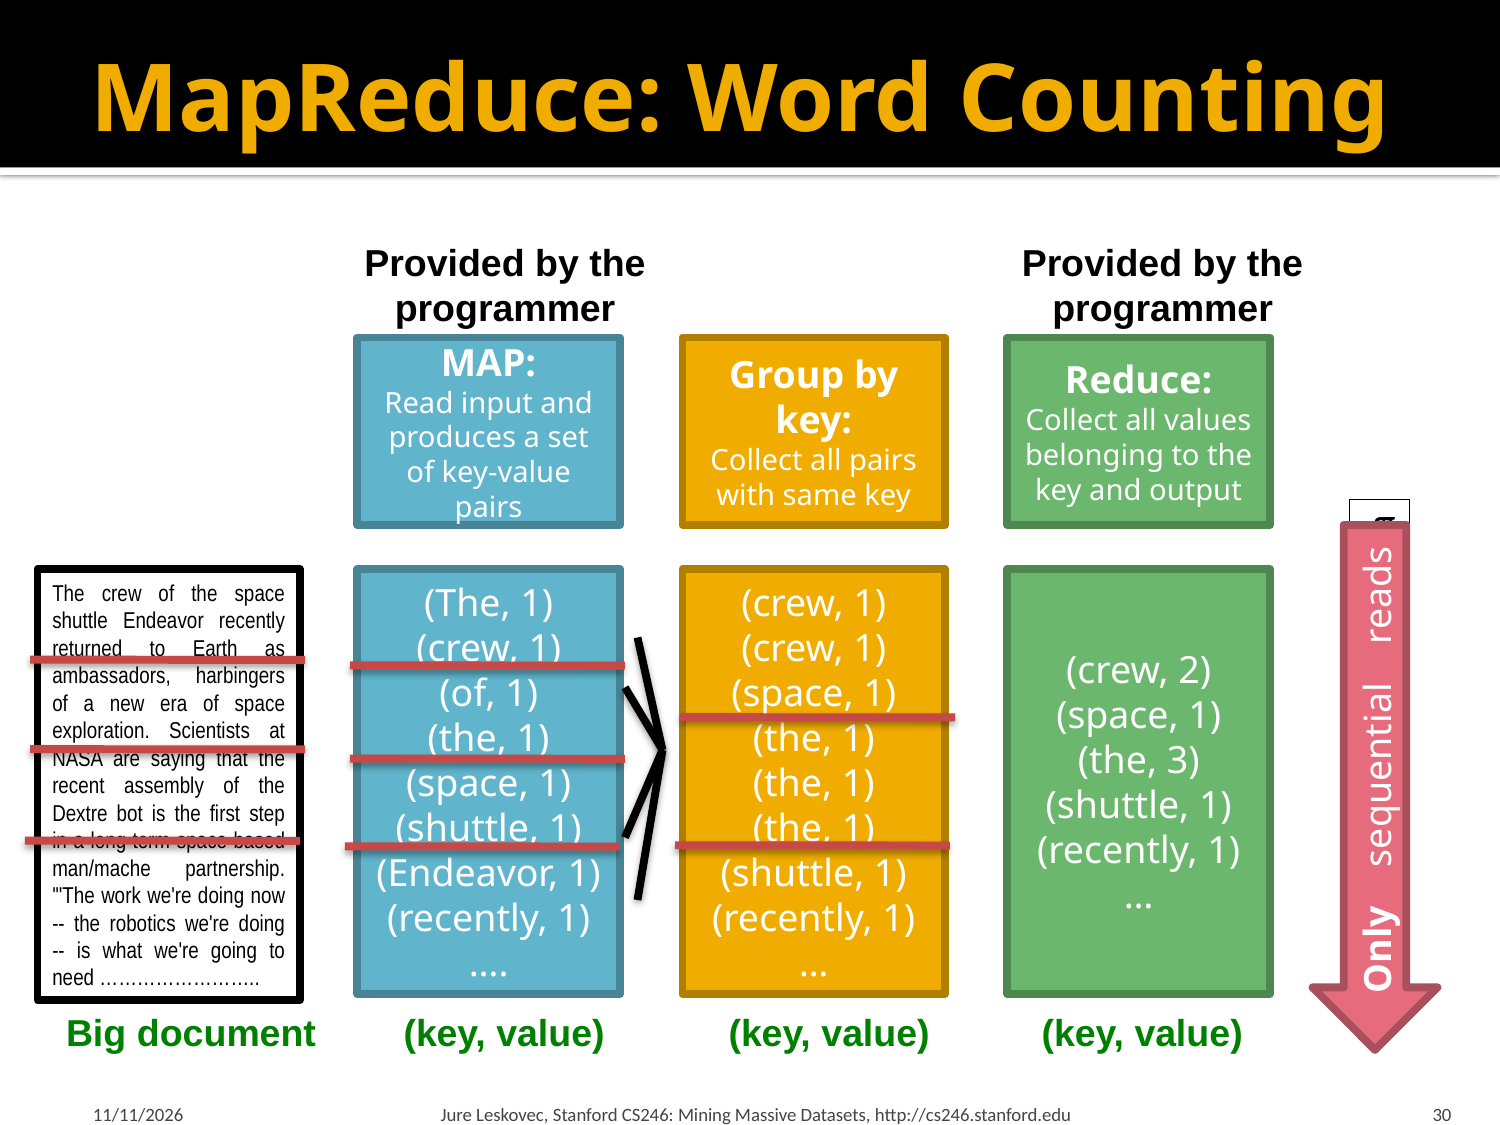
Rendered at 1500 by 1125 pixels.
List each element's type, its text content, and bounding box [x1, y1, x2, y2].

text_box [674, 717, 956, 846]
text_box Group by key: Collect all pairs with same key [679, 334, 949, 529]
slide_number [75, 1080, 425, 1125]
text_box (crew, 1) (crew, 1) (space, 1) (the, 1) (the, 1) (the, 1) (shuttle, 1) (recently, 1) … [679, 858, 949, 998]
text_box The crew of the space shuttle Endeavor recently returned to Earth as ambassadors, harbingers of a new era of space exploration. Scientists at NASA are saying that the recent assembly of the Dextre bot is the first step in a long-term space-based man/mache partnership. '"The work we're doing now -- the robotics we're doing -- is what we're going to need …………………….. [34, 565, 304, 655]
title MapReduce: Word Counting [75, 12, 1425, 175]
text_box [1312, 524, 1438, 1050]
text_box (The, 1) (crew, 1) (of, 1) (the, 1) (space, 1) (shuttle, 1) (Endeavor, 1) (recently, 1) …. [353, 565, 624, 661]
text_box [344, 665, 619, 847]
footer Jure Leskovec, Stanford CS246: Mining Massive Datasets, http://cs246.stanford.edu [433, 1080, 1337, 1125]
text_box The crew of the space shuttle Endeavor recently returned to Earth as ambassadors, harbingers of a new era of space exploration. Scientists at NASA are saying that the recent assembly of the Dextre bot is the first step in a long-term space-based man/mache partnership. '"The work we're doing now -- the robotics we're doing -- is what we're going to need …………………….. [34, 849, 304, 1004]
text_box Big document [51, 1001, 332, 1062]
text_box (key, value) [713, 1001, 945, 1062]
text_box (key, value) [1026, 1001, 1258, 1062]
text_box (crew, 2) (space, 1) (the, 3) (shuttle, 1) (recently, 1) … [1003, 565, 1274, 998]
text_box Provided by the programmer [330, 231, 681, 337]
text_box (The, 1) (crew, 1) (of, 1) (the, 1) (space, 1) (shuttle, 1) (Endeavor, 1) (recently, 1) …. [353, 860, 624, 998]
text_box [24, 659, 306, 841]
text_box MAP: Read input and produces a set of key-value pairs [353, 337, 624, 529]
slide_number 30 [1345, 1080, 1467, 1125]
text_box Reduce: Collect all values belonging to the key and output [1003, 337, 1274, 529]
text_box (crew, 1) (crew, 1) (space, 1) (the, 1) (the, 1) (the, 1) (shuttle, 1) (recently, 1) … [679, 565, 949, 713]
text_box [624, 637, 663, 900]
text_box (key, value) [388, 1001, 620, 1062]
text_box Provided by the programmer [987, 231, 1338, 337]
